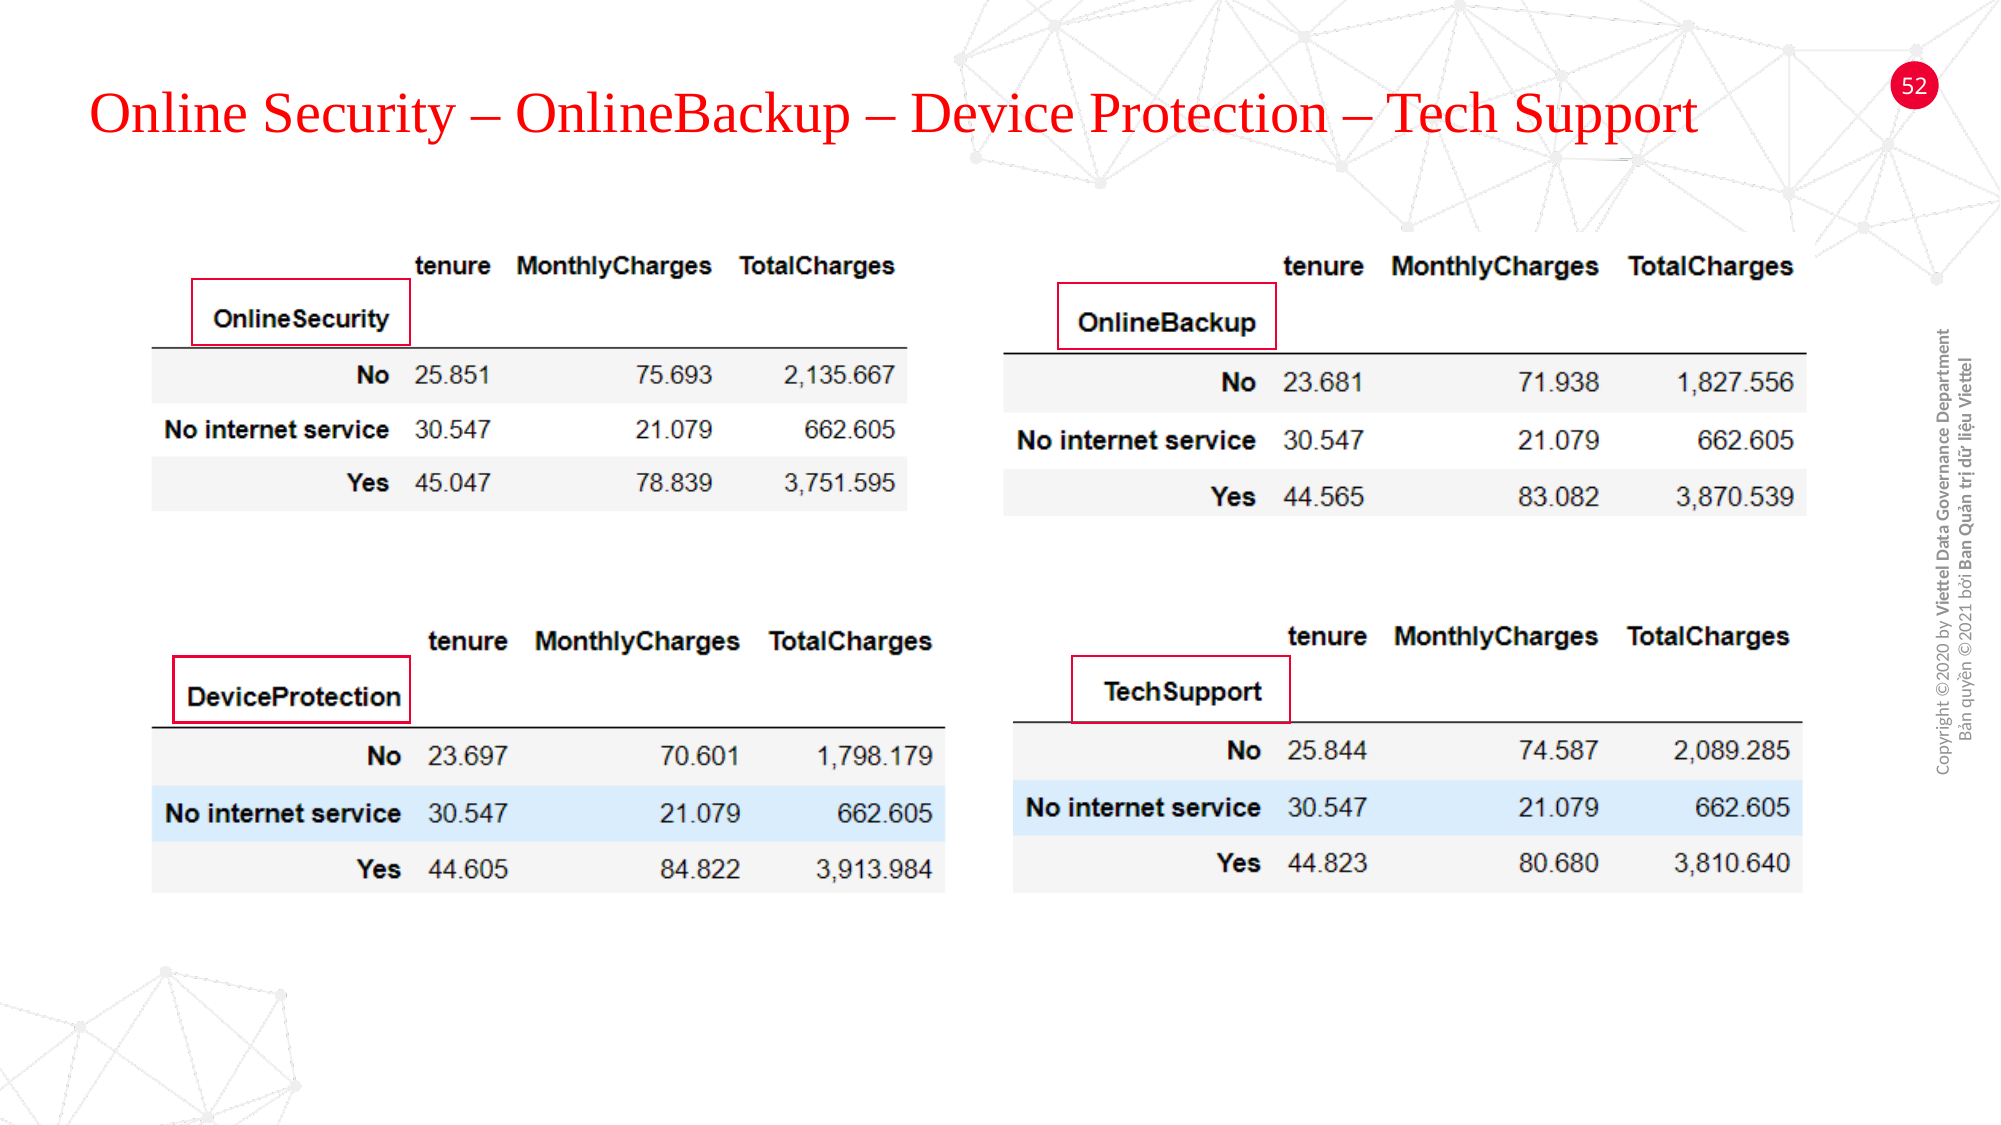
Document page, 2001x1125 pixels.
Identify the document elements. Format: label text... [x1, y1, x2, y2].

picture [0, 0, 2000, 1125]
text_box Online Security – OnlineBackup – Device Protection – Tech Support [75, 66, 1880, 152]
